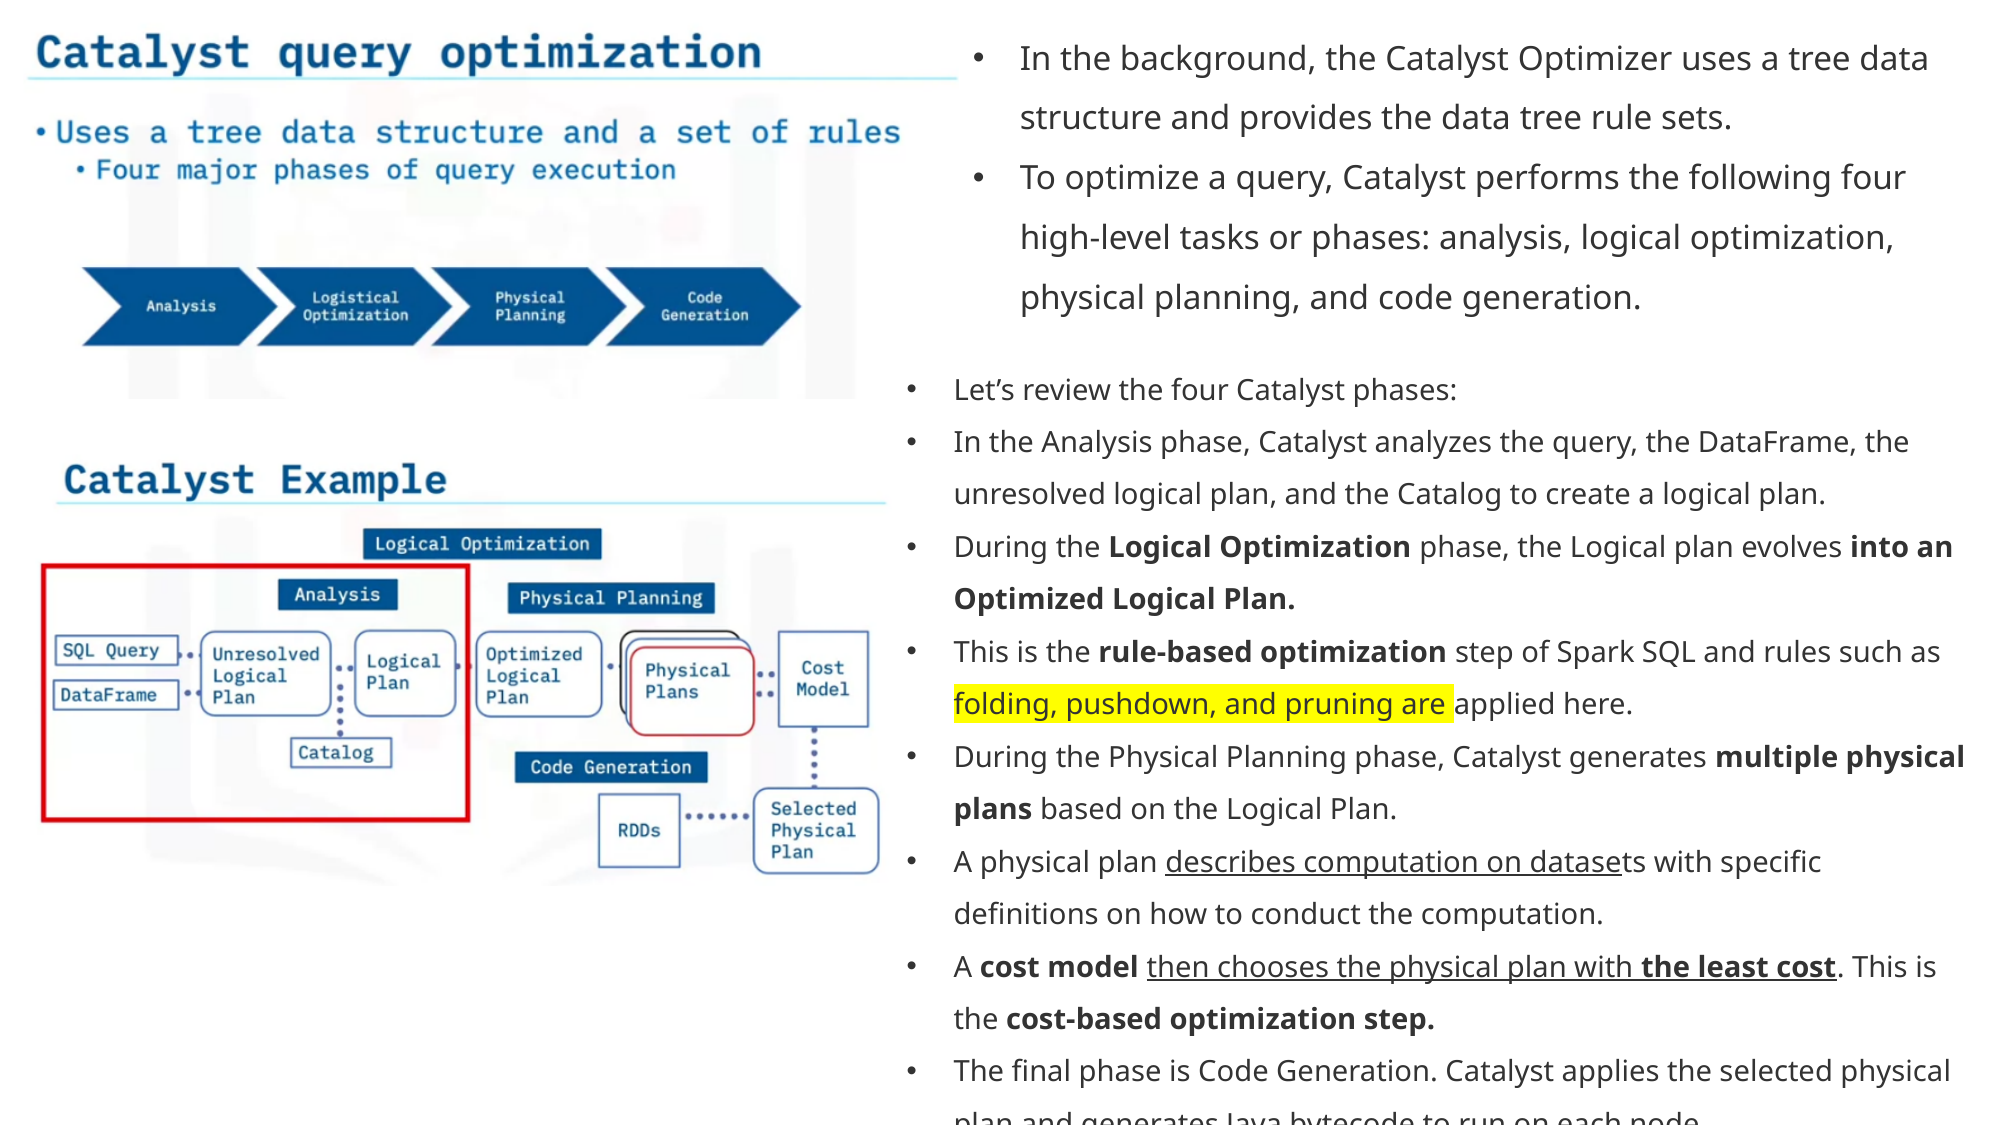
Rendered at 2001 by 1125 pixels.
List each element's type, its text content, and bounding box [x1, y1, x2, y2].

text_box In the background, the Catalyst Optimizer uses a tree data structure and provides the data tree rule sets. To optimize a query, Catalyst performs the following four high-level tasks or phases: analysis, logical optimization, physical planning, and code generation. [958, 9, 1976, 324]
picture [23, 19, 959, 399]
text_box Let’s review the four Catalyst phases: In the Analysis phase, Catalyst analyzes the query, the DataFrame, the unresolved logical plan, and the Catalog to create a logical plan. During the Logical Optimization phase, the Logical plan evolves into an Optimized Logical Plan. This is the rule-based optimization step of Spark SQL and rules such as folding, pushdown, and pruning are applied here. During the Physical Planning phase, Catalyst generates multiple physical plans based on the Logical Plan. A physical plan describes computation on datasets with specific definitions on how to conduct the computation. A cost model then chooses the physical plan with the least cost. This is the cost-based optimization step. The final phase is Code Generation. Catalyst applies the selected physical plan and generates Java bytecode to run on each node. [891, 346, 2000, 1125]
picture [6, 423, 910, 886]
